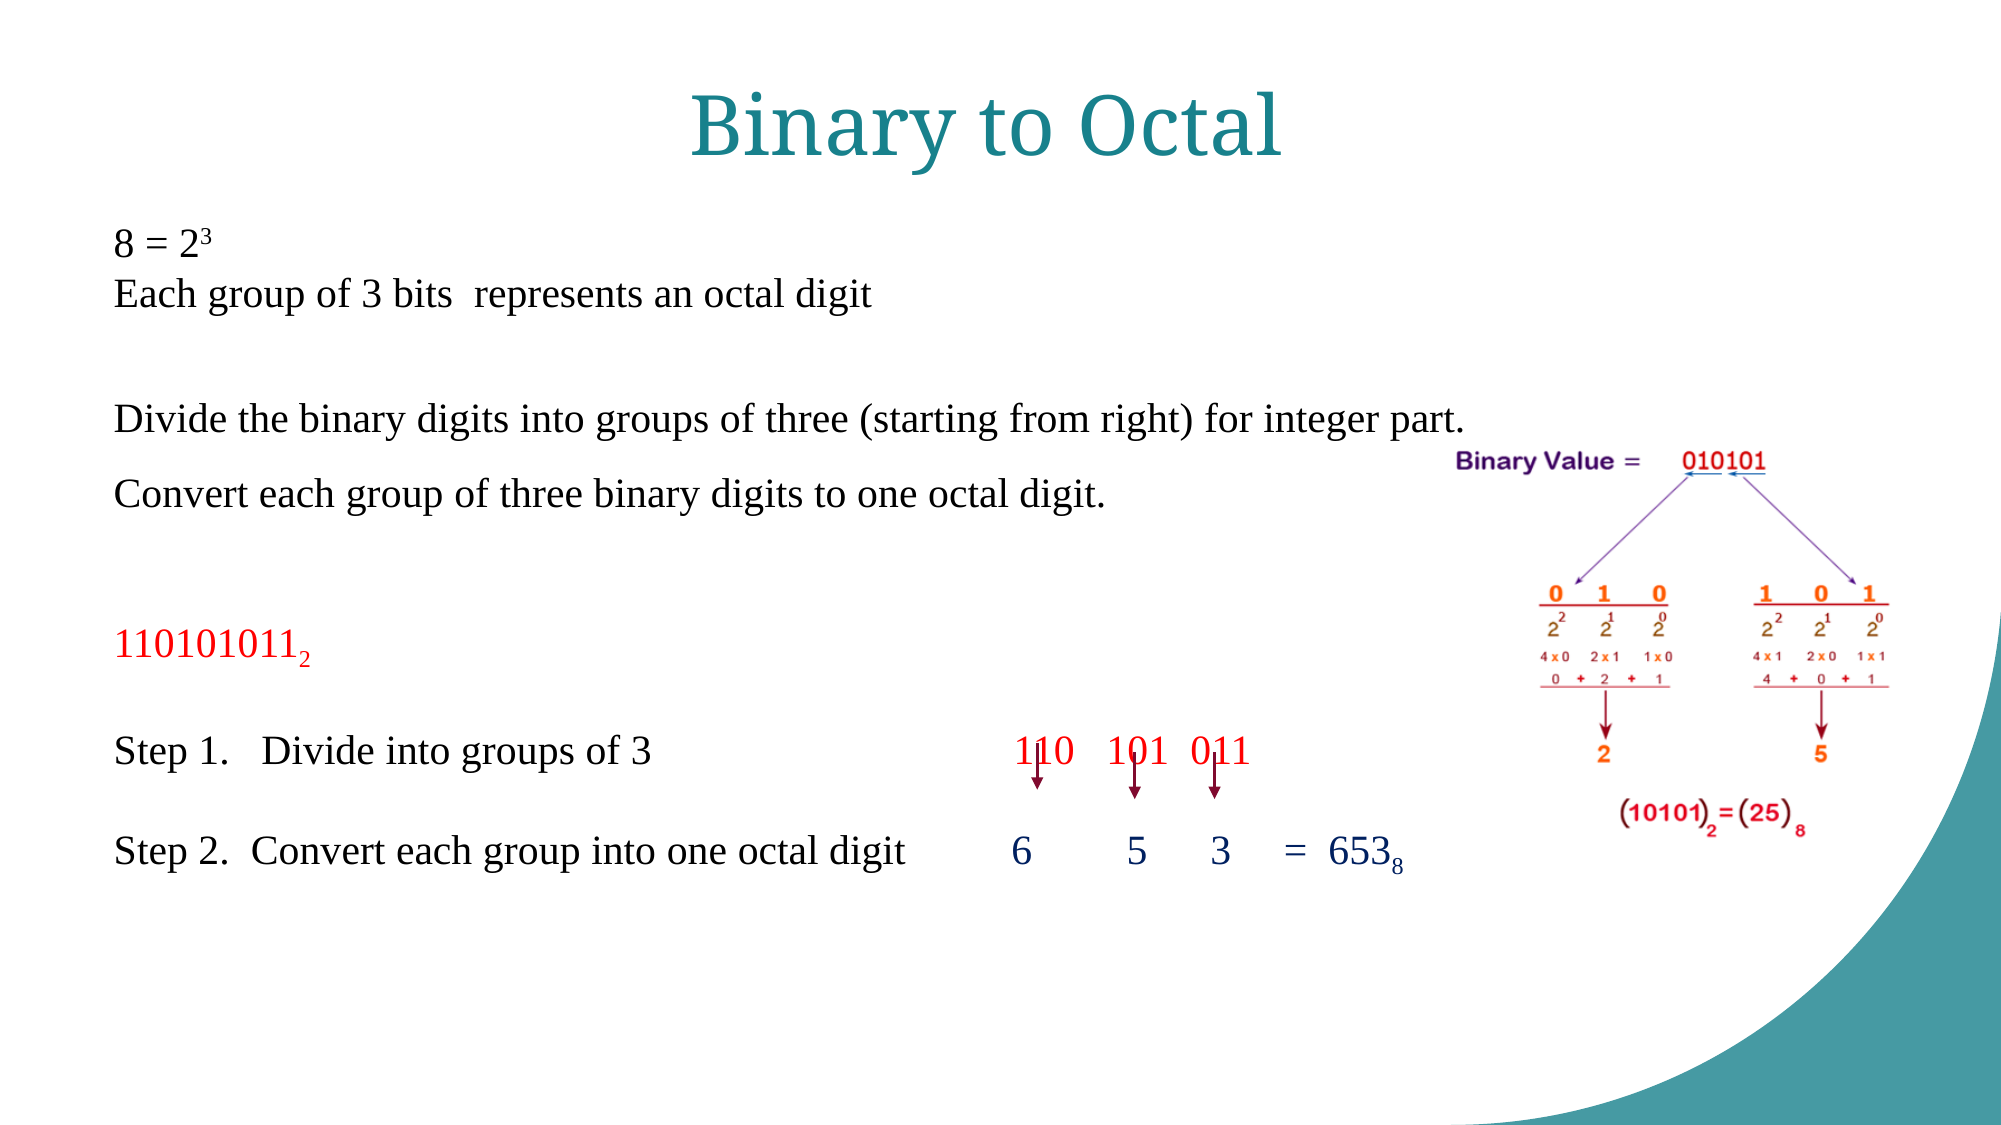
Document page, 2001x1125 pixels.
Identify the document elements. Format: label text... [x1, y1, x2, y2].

picture [1450, 435, 1925, 841]
title Binary to Octal [149, 43, 1823, 215]
text_box 8 = 23 Each group of 3 bits represents an octal digit Divide the binary digits into groups of three (starting from right) for integer part. Convert each group of three binary digits to one octal digit. 1101010112 Step 1. Divide into groups of 3 110 101 011 Step 2. Convert each group into one octal digit 6 5 3 = 6538 [98, 208, 1530, 887]
